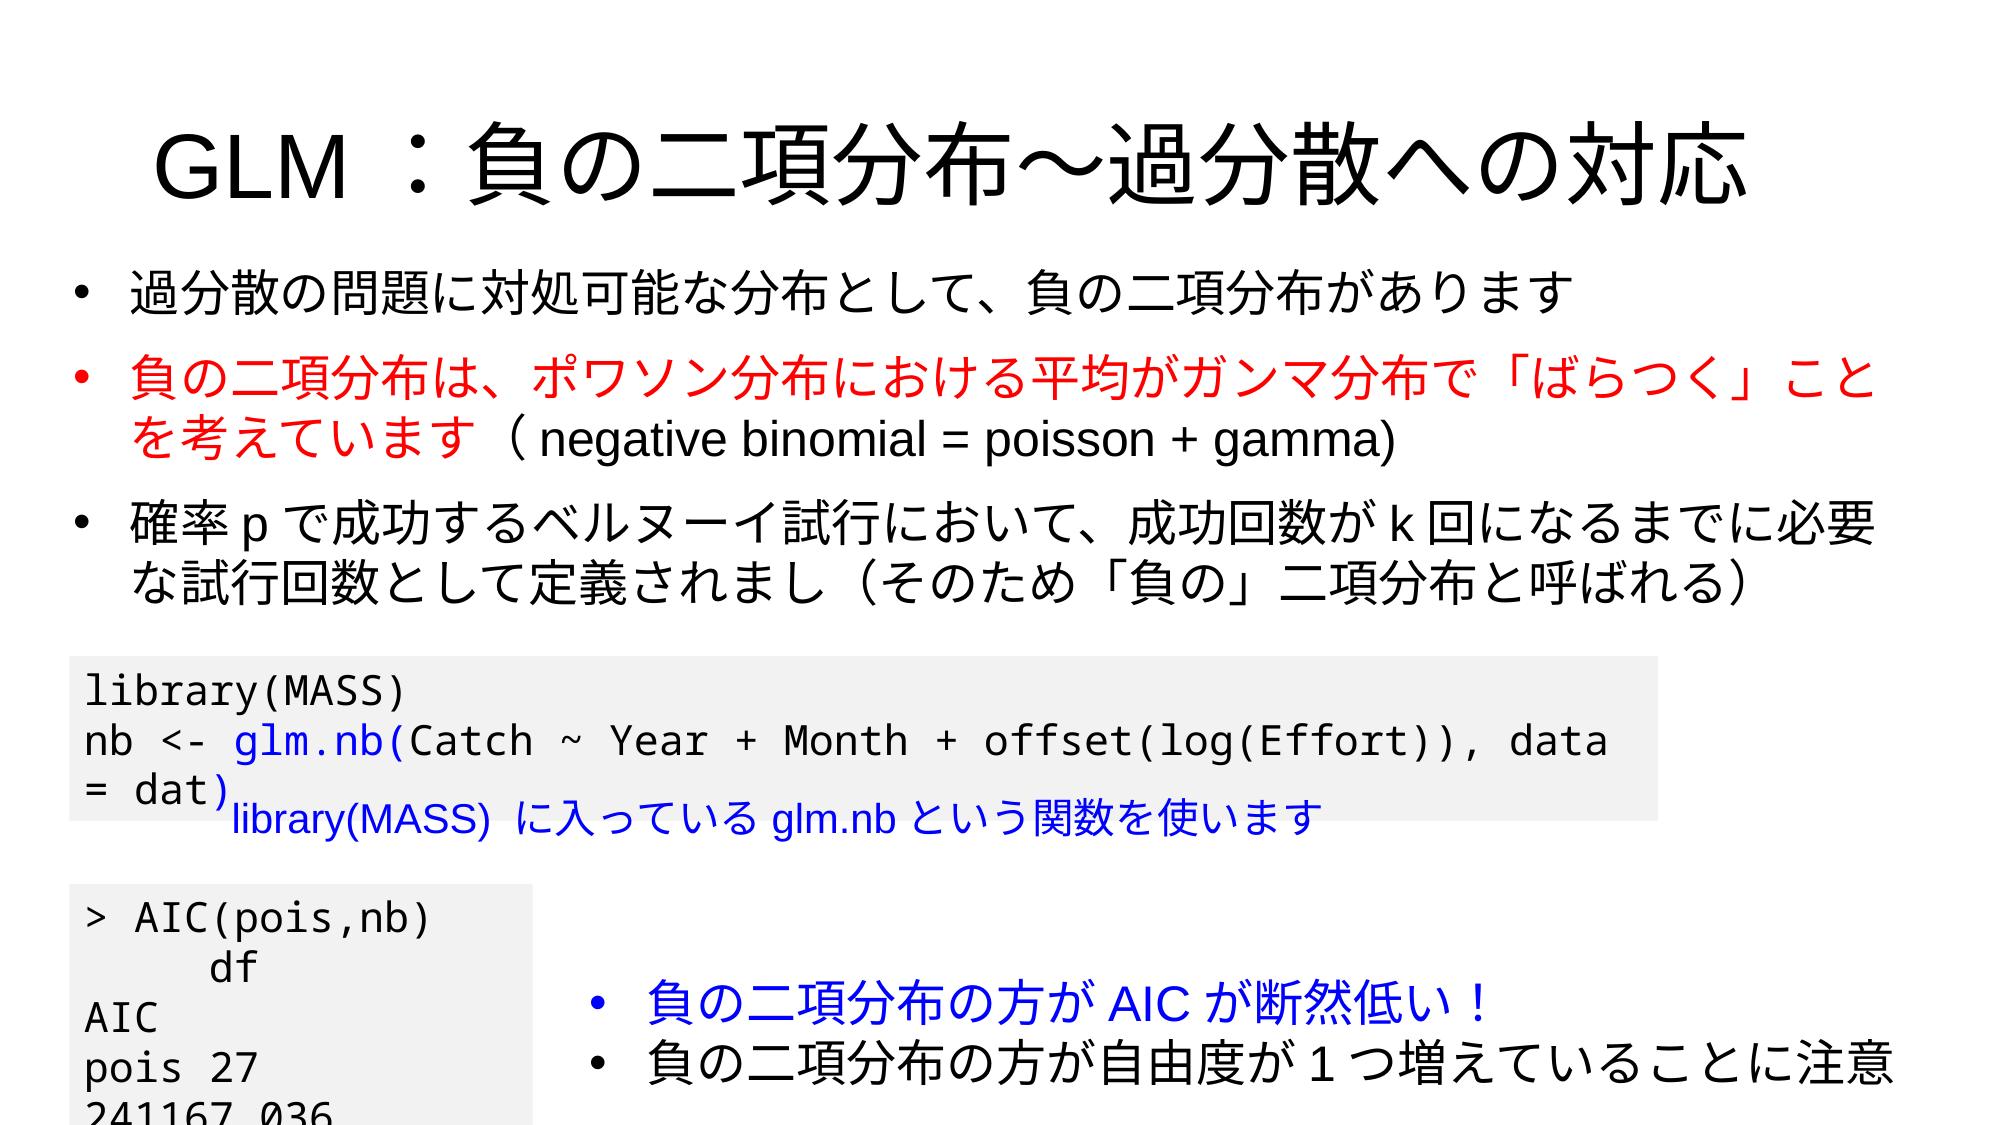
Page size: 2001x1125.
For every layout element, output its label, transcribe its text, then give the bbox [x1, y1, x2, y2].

text_box GLM：負の二項分布～過分散への対応 [137, 59, 1863, 254]
text_box 負の二項分布の方がAICが断然低い！ 負の二項分布の方が自由度が1つ増えていることに注意 [575, 964, 1945, 1100]
text_box library(MASS) nb <- glm.nb(Catch ~ Year + Month + offset(log(Effort)), data = dat) [69, 655, 1659, 821]
text_box 過分散の問題に対処可能な分布として、負の二項分布があります 負の二項分布は、ポワソン分布における平均がガンマ分布で「ばらつく」ことを考えています（negative binomial = poisson + gamma) 確率pで成功するベルヌーイ試行において、成功回数がk回になるまでに必要な試行回数として定義されまし（そのため「負の」二項分布と呼ばれる） [58, 254, 1908, 619]
text_box library(MASS) に入っているglm.nbという関数を使います [181, 784, 1375, 849]
text_box > AIC(pois,nb) df AIC pois 27 241167.036 nb 28 3774.602 [69, 883, 533, 1125]
